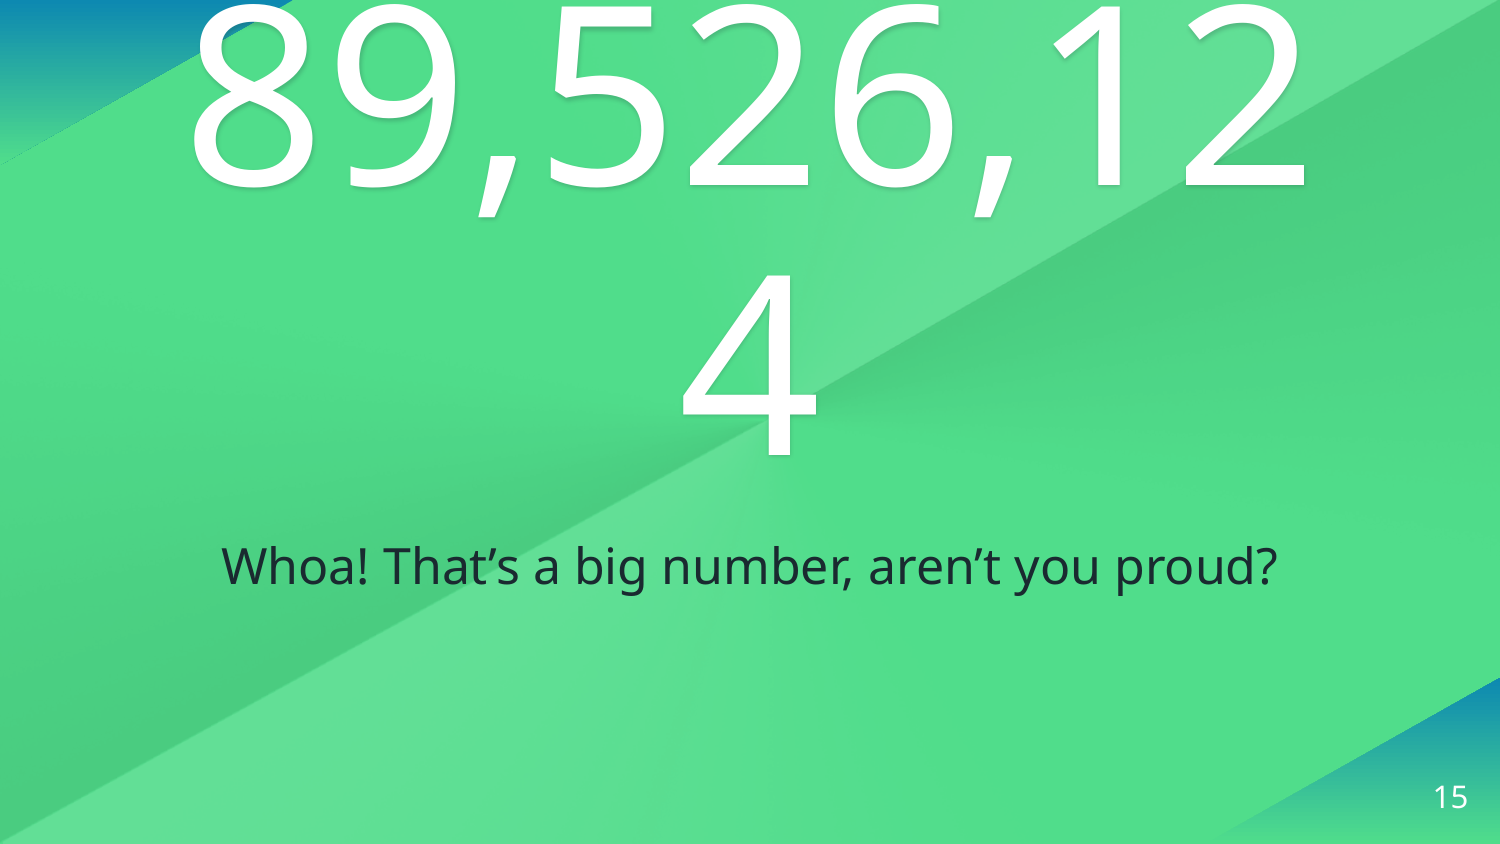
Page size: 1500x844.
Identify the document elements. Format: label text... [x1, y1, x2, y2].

title 89,526,124 [140, 253, 1360, 510]
subtitle Whoa! That’s a big number, aren’t you proud? [140, 525, 1360, 591]
slide_number ‹#› [1378, 766, 1469, 832]
